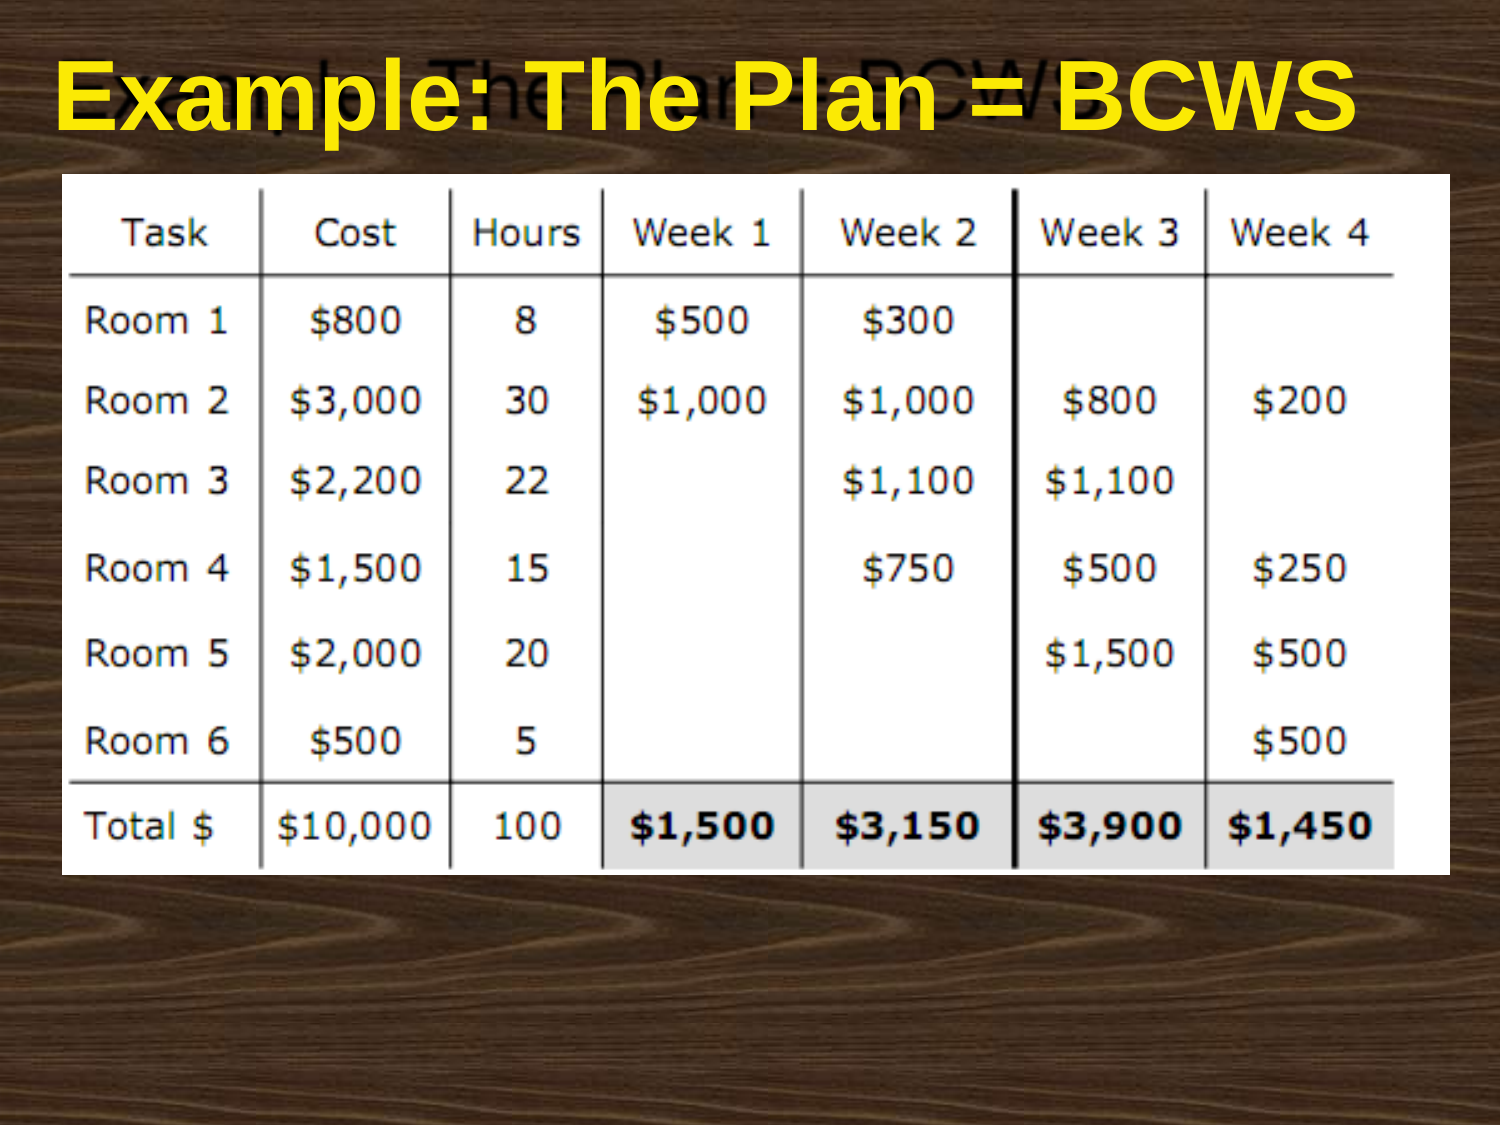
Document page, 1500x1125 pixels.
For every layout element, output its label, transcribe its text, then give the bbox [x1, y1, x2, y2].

picture [0, 0, 1500, 1125]
title Example: The Plan = BCWS [1187, 28, 1484, 219]
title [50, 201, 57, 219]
